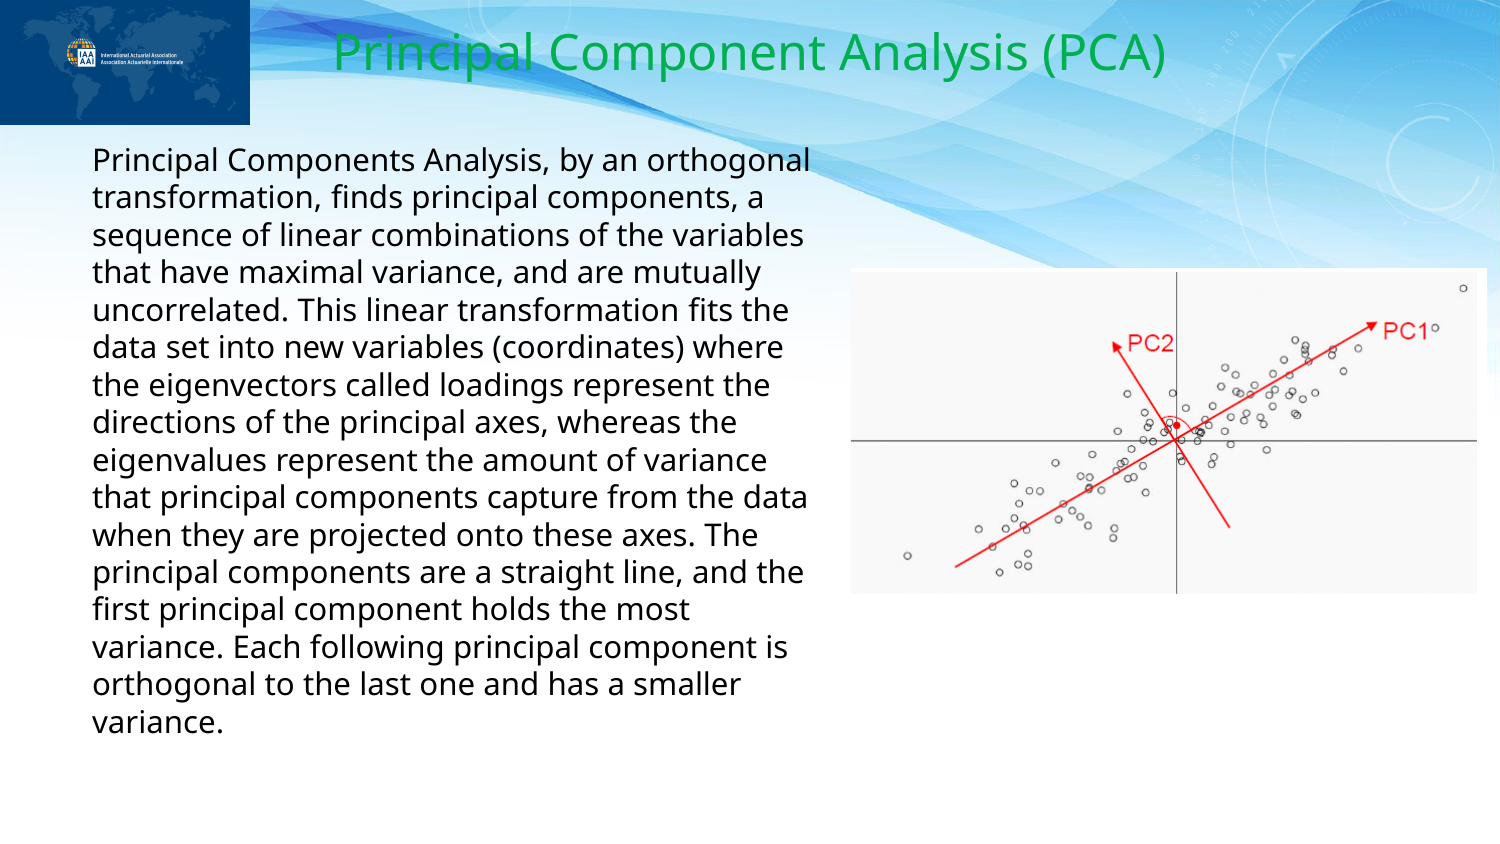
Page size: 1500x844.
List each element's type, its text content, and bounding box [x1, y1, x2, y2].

picture [0, 0, 1500, 844]
text_box Principal Components Analysis, by an orthogonal transformation, finds principal components, a sequence of linear combinations of the variables that have maximal variance, and are mutually uncorrelated. This linear transformation fits the data set into new variables (coordinates) where the eigenvectors called loadings represent the directions of the principal axes, whereas the eigenvalues represent the amount of variance that principal components capture from the data when they are projected onto these axes. The principal components are a straight line, and the first principal component holds the most variance. Each following principal component is orthogonal to the last one and has a smaller variance. [77, 132, 836, 837]
text_box Principal Component Analysis (PCA) [256, 13, 1371, 88]
